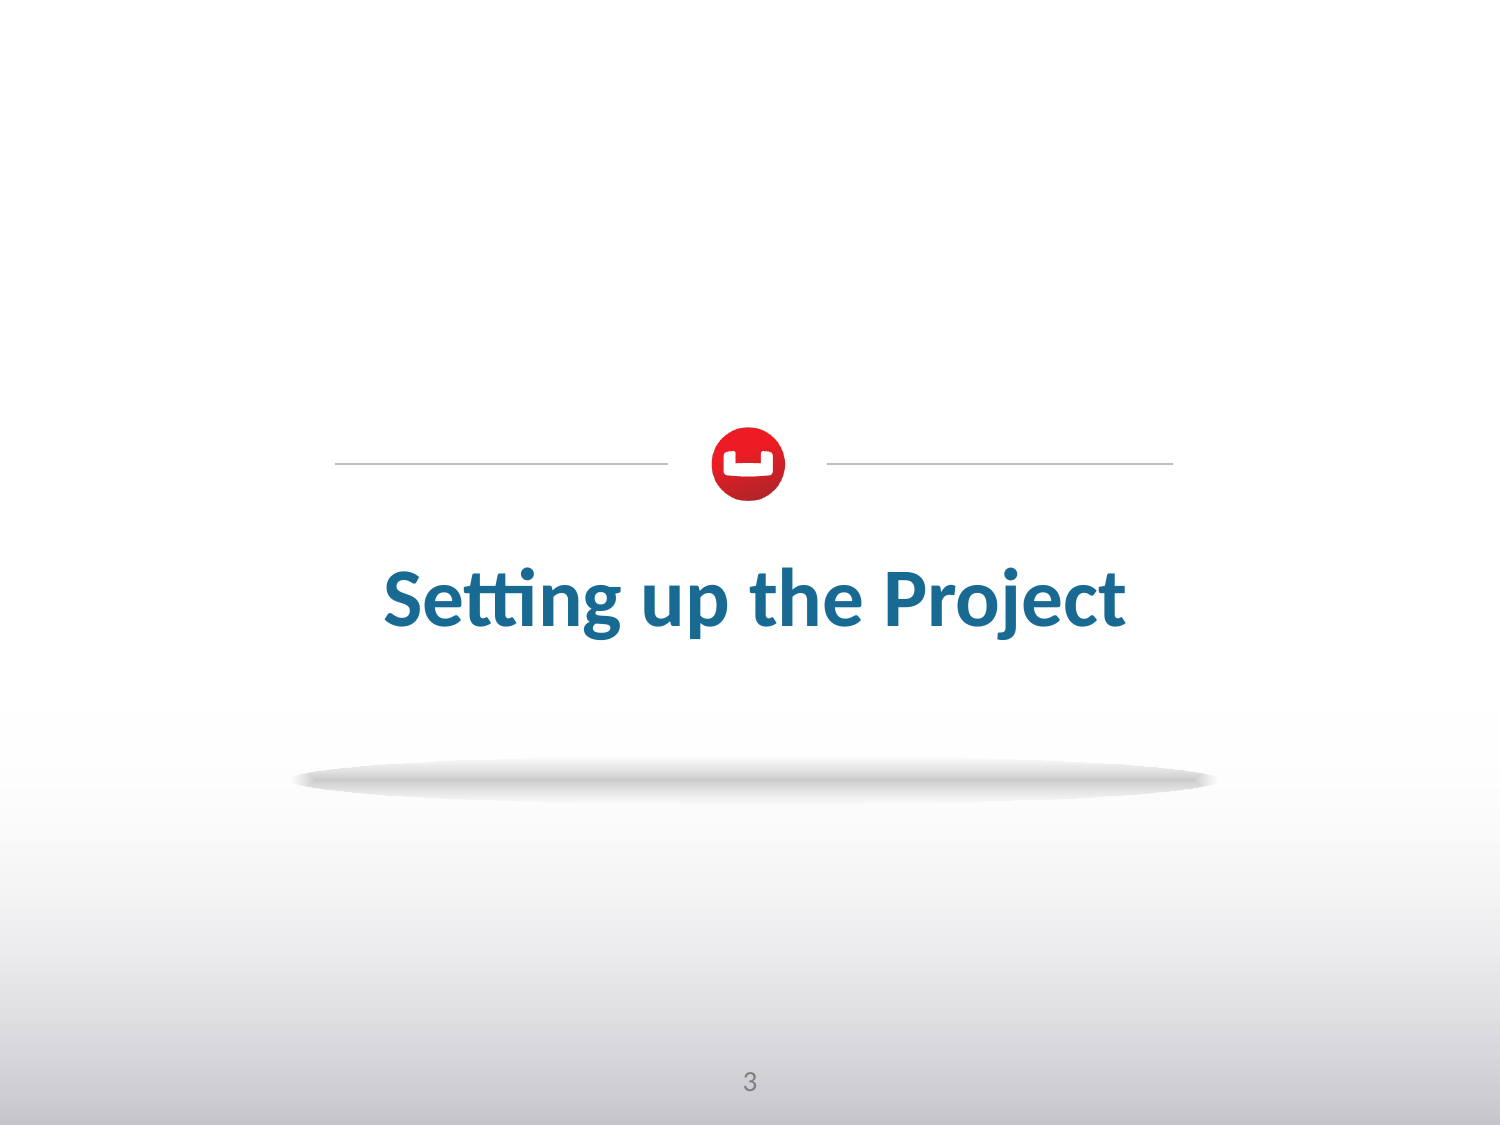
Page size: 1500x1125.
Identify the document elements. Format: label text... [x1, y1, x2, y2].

title Setting up the Project [118, 479, 1393, 721]
picture [668, 402, 828, 479]
